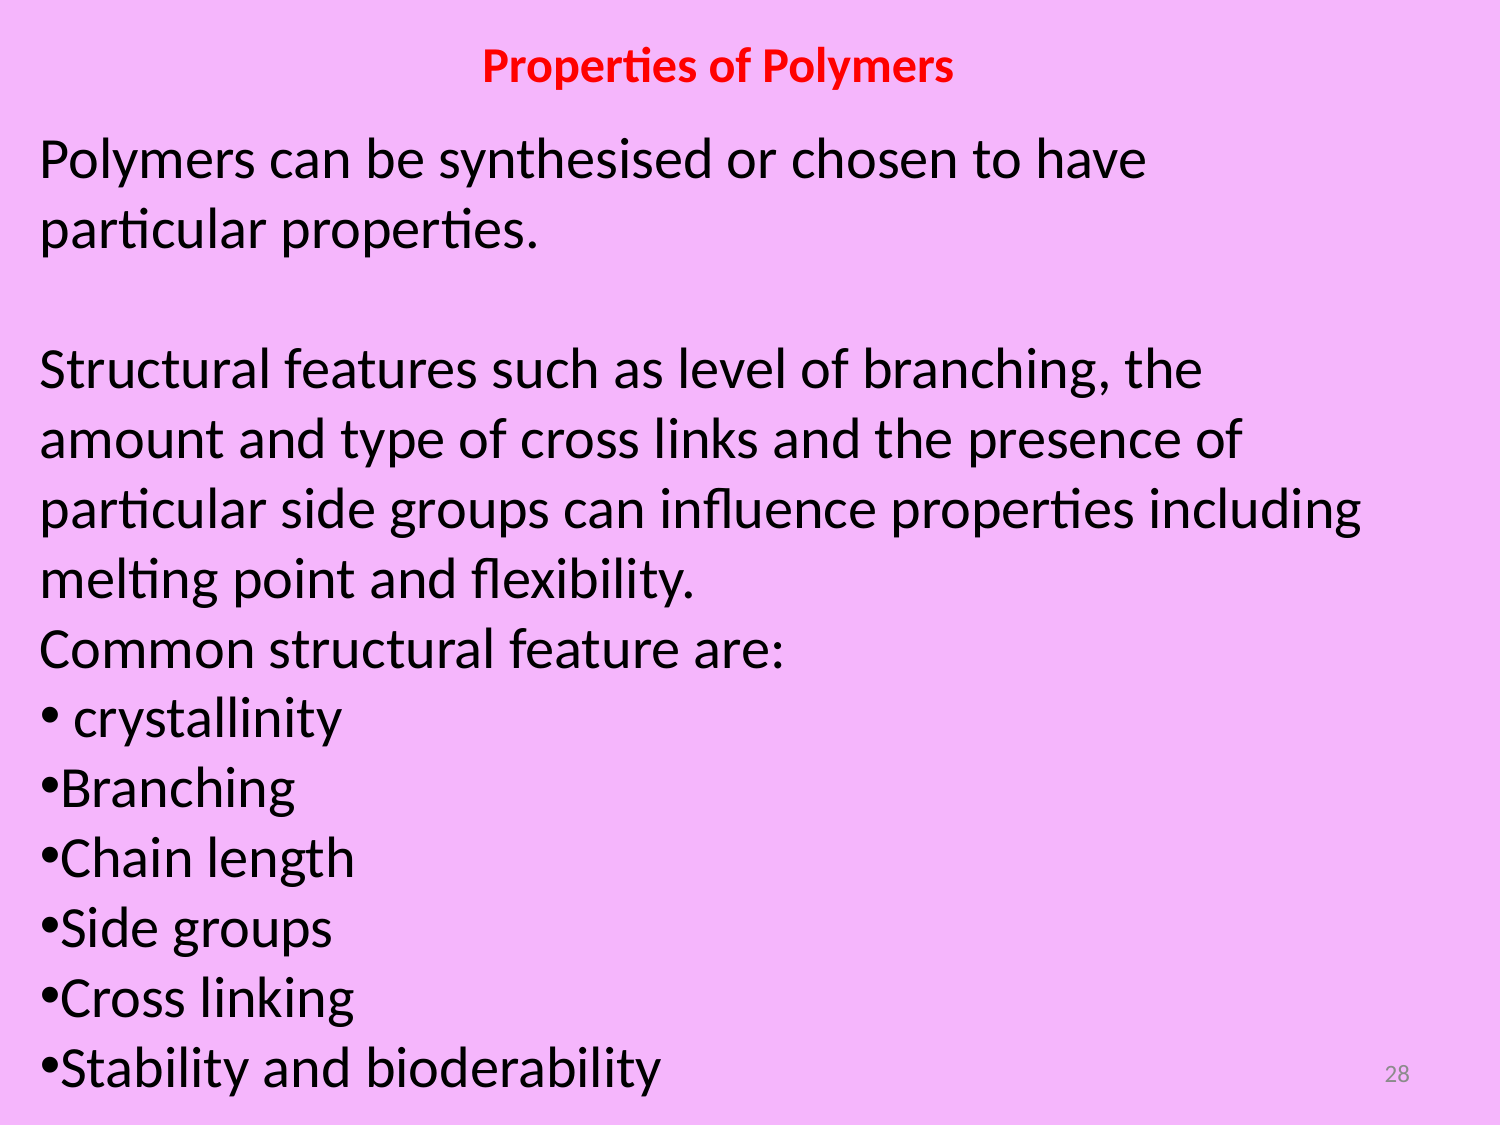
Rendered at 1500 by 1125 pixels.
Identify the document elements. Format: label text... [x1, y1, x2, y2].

text_box Polymers can be synthesised or chosen to have particular properties. Structural features such as level of branching, the amount and type of cross links and the presence of particular side groups can influence properties including melting point and flexibility. Common structural feature are: crystallinity Branching Chain length Side groups Cross linking Stability and bioderability [24, 112, 1400, 1107]
slide_number 28 [1074, 1042, 1425, 1103]
title Properties of Polymers [24, 24, 1413, 100]
